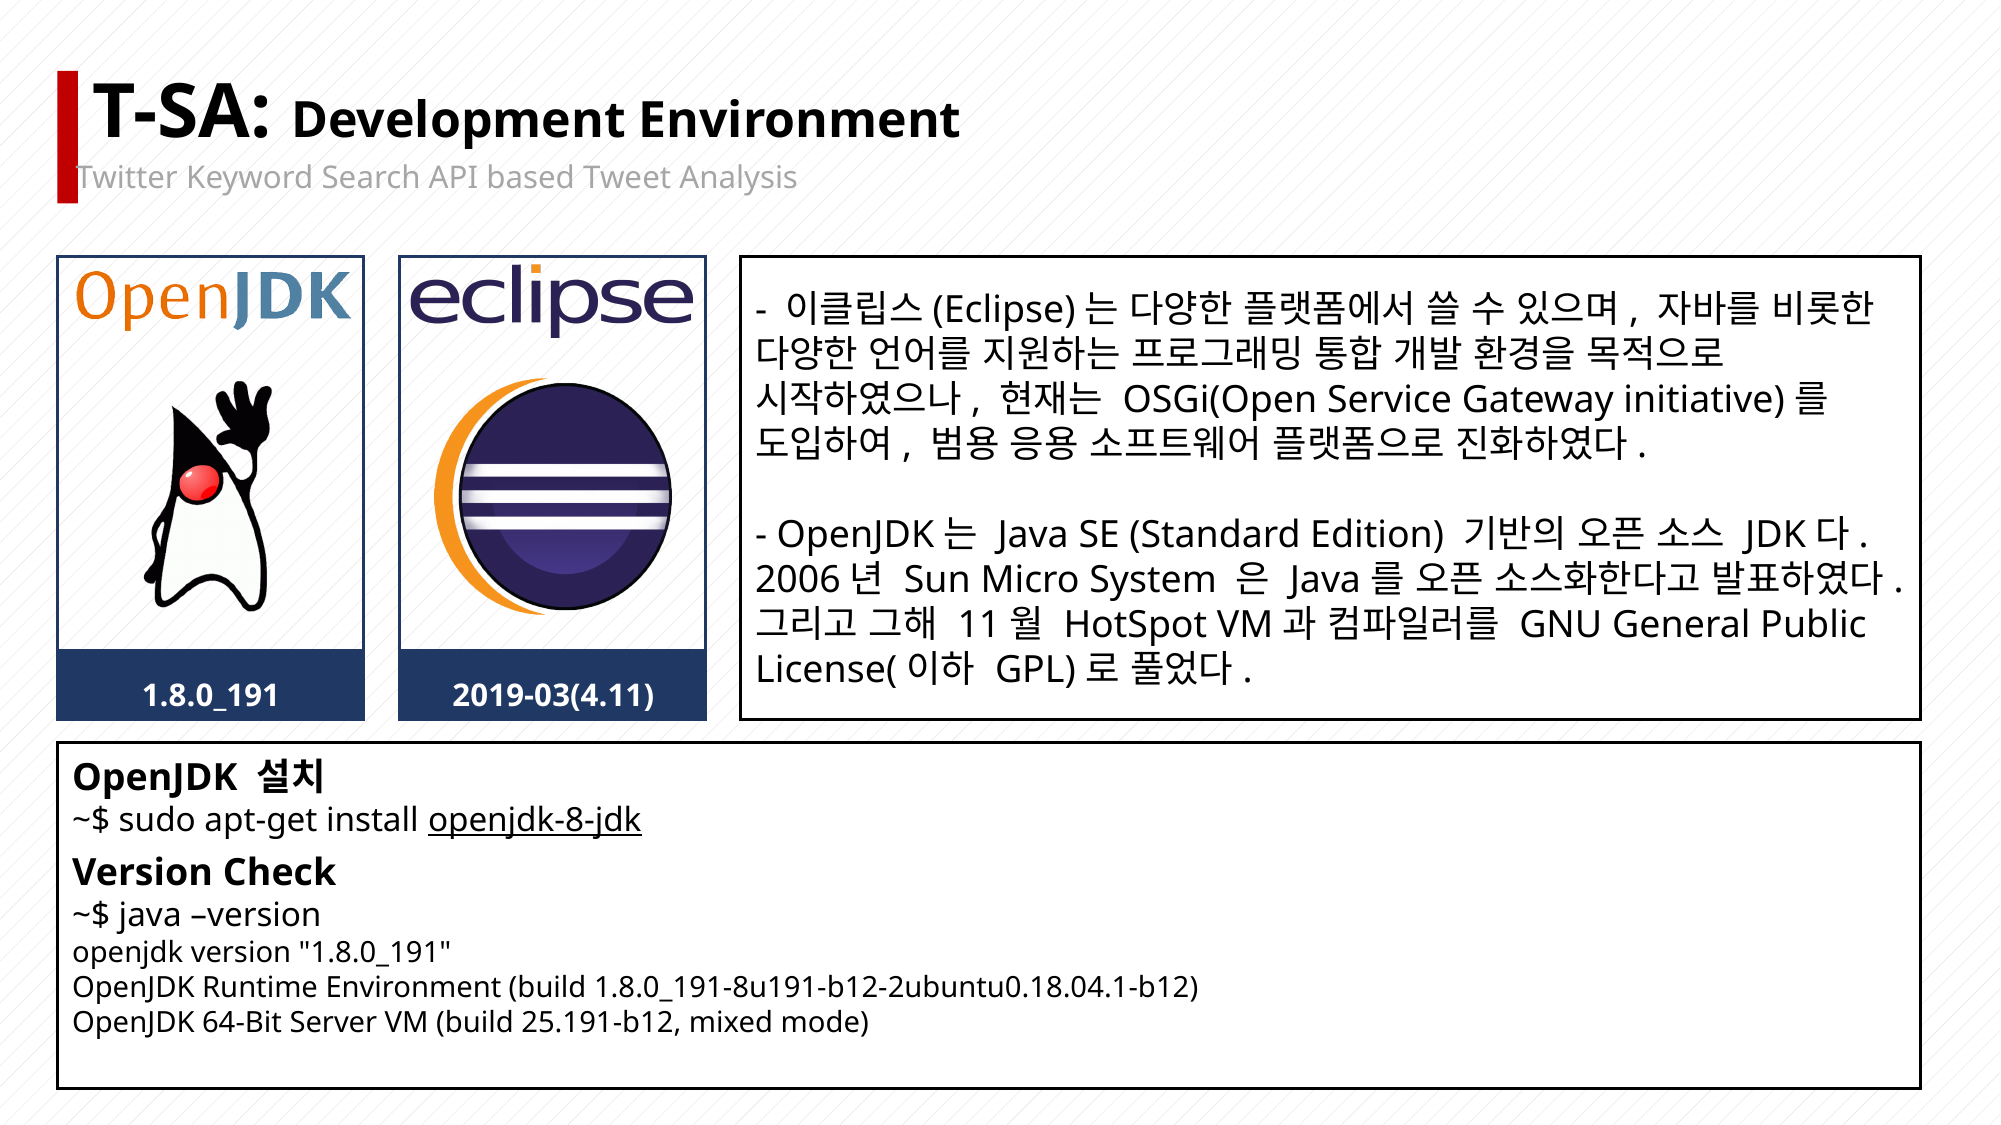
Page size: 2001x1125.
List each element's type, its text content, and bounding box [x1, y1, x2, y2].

text_box [56, 70, 79, 204]
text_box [399, 256, 707, 720]
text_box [57, 256, 365, 720]
text_box - 이클립스(Eclipse)는 다양한 플랫폼에서 쓸 수 있으며, 자바를 비롯한 다양한 언어를 지원하는 프로그래밍 통합 개발 환경을 목적으로 시작하였으나, 현재는 OSGi(Open Service Gateway initiative)를 도입하여, 범용 응용 소프트웨어 플랫폼으로 진화하였다. - OpenJDK는 Java SE (Standard Edition) 기반의 오픈 소스 JDK다. 2006년 Sun Micro System 은 Java를 오픈 소스화한다고 발표하였다. 그리고 그해 11월 HotSpot VM과 컴파일러를 GNU General Public License(이하 GPL)로 풀었다. [739, 255, 1922, 721]
text_box OpenJDK 설치 ~$ sudo apt-get install openjdk-8-jdk Version Check ~$ java –version openjdk version "1.8.0_191" OpenJDK Runtime Environment (build 1.8.0_191-8u191-b12-2ubuntu0.18.04.1-b12) OpenJDK 64-Bit Server VM (build 25.191-b12, mixed mode) [56, 742, 1922, 1089]
text_box Twitter Keyword Search API based Tweet Analysis [60, 150, 814, 203]
text_box T-SA: Development Environment [77, 54, 1231, 160]
